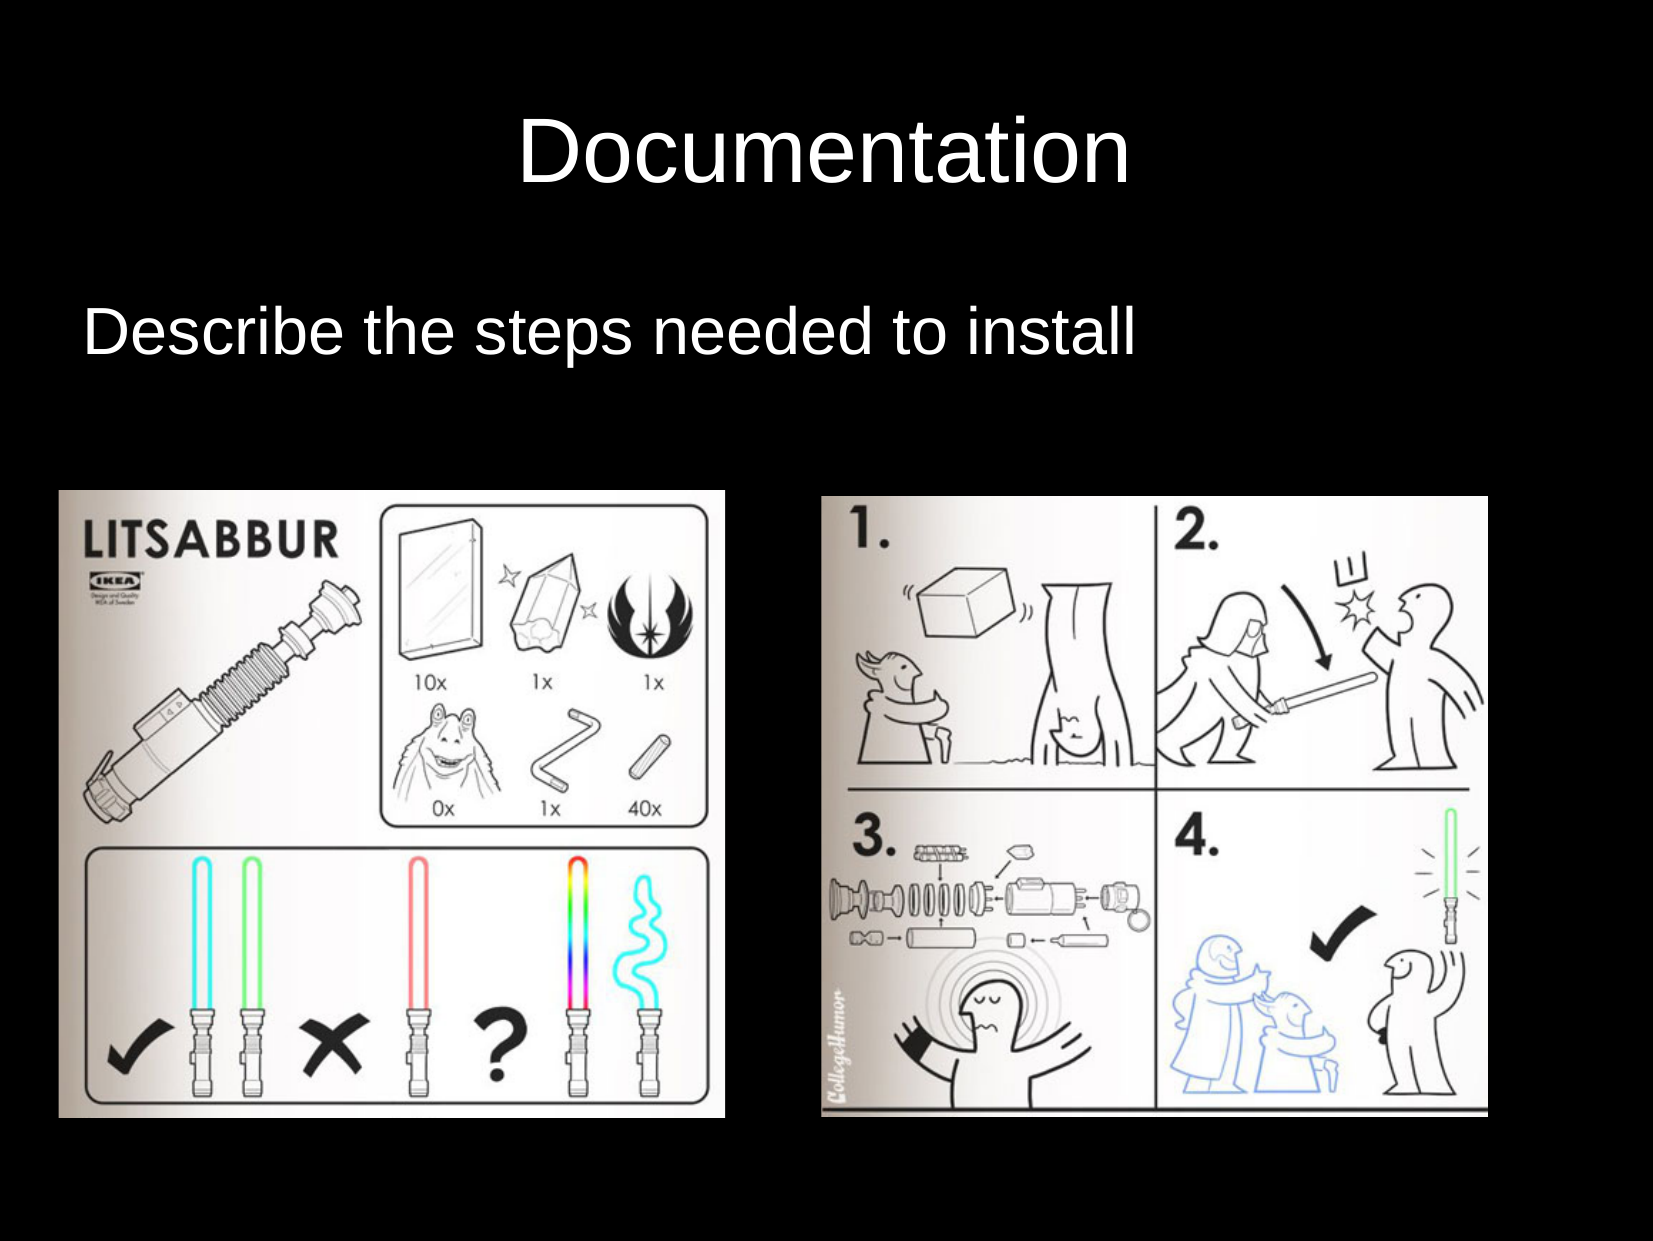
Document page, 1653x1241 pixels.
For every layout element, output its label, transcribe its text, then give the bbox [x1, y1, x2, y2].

picture [58, 490, 726, 1118]
picture [821, 496, 1489, 1117]
list Describe the steps needed to install [82, 290, 1568, 1107]
title Documentation [82, 49, 1568, 254]
